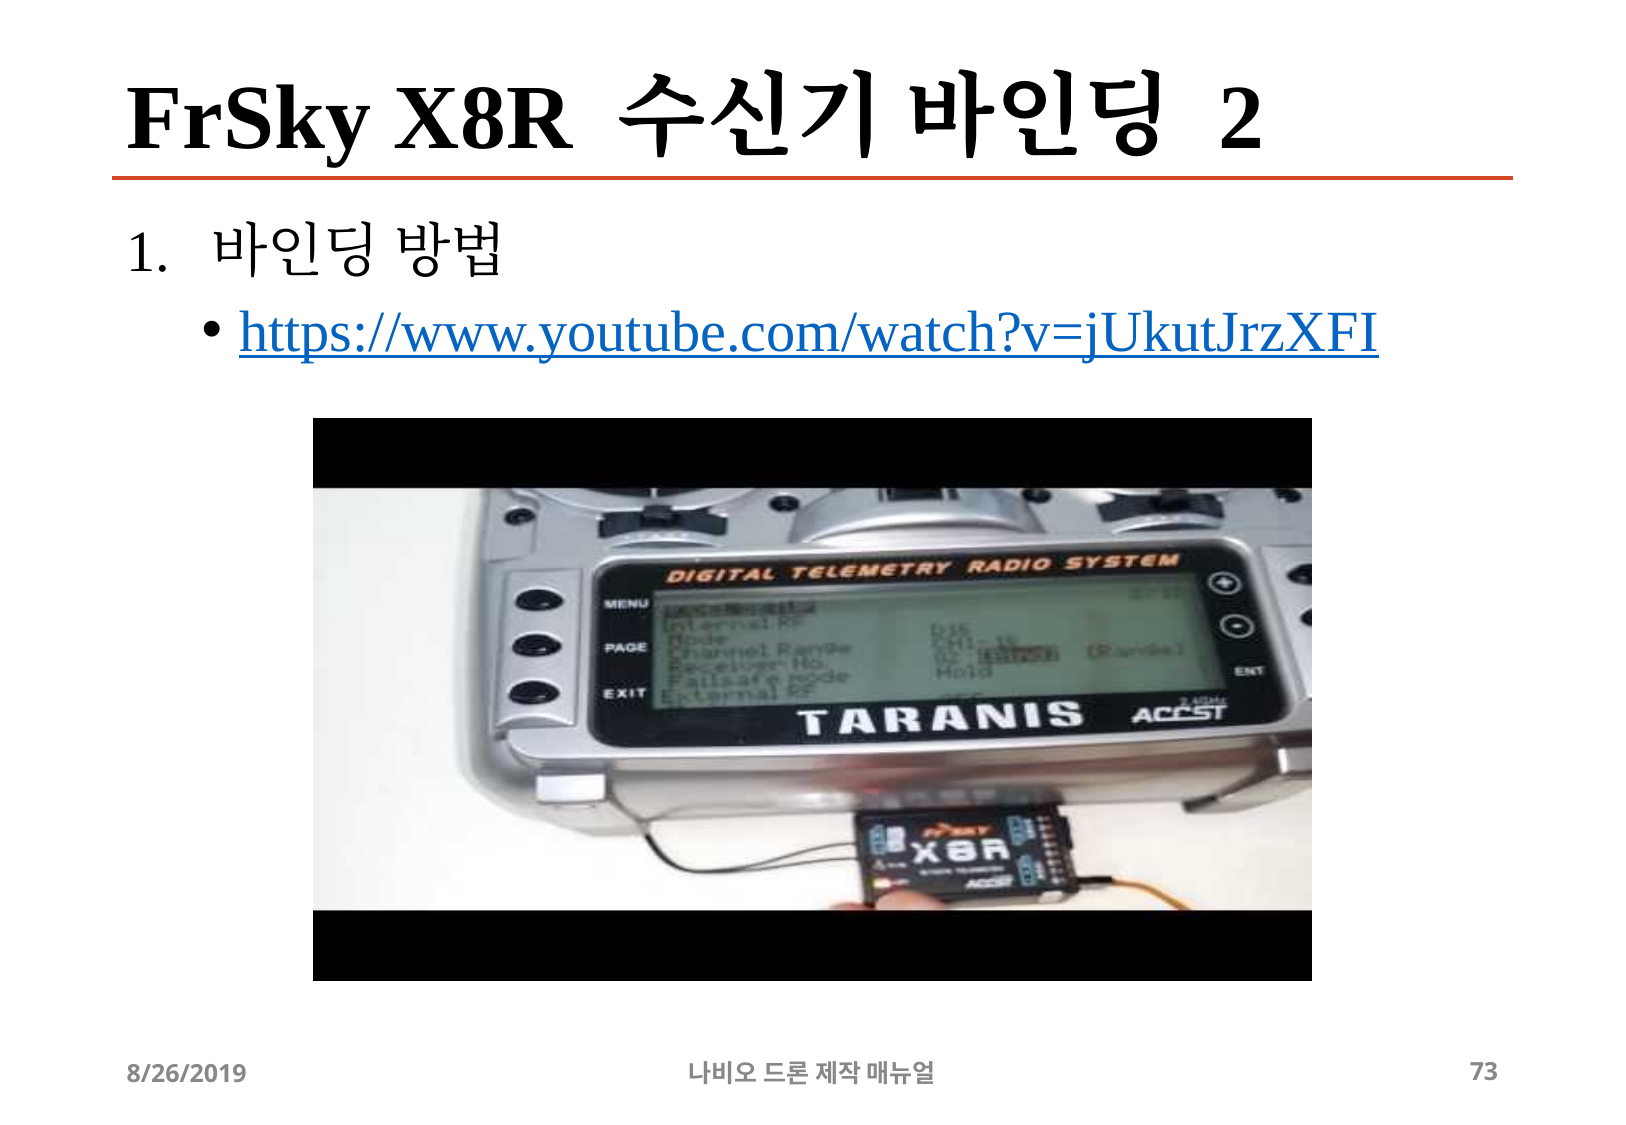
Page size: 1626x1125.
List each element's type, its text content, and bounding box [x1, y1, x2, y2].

title FrSky X8R 수신기 바인딩 2 [111, 59, 1514, 179]
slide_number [111, 1042, 303, 1103]
slide_number ‹#› [1433, 1042, 1514, 1103]
picture [313, 418, 1312, 981]
list 바인딩 방법 https://www.youtube.com/watch?v=jUkutJrzXFI [111, 205, 1514, 472]
footer 나비오 드론 제작 매뉴얼 [538, 1042, 1087, 1103]
